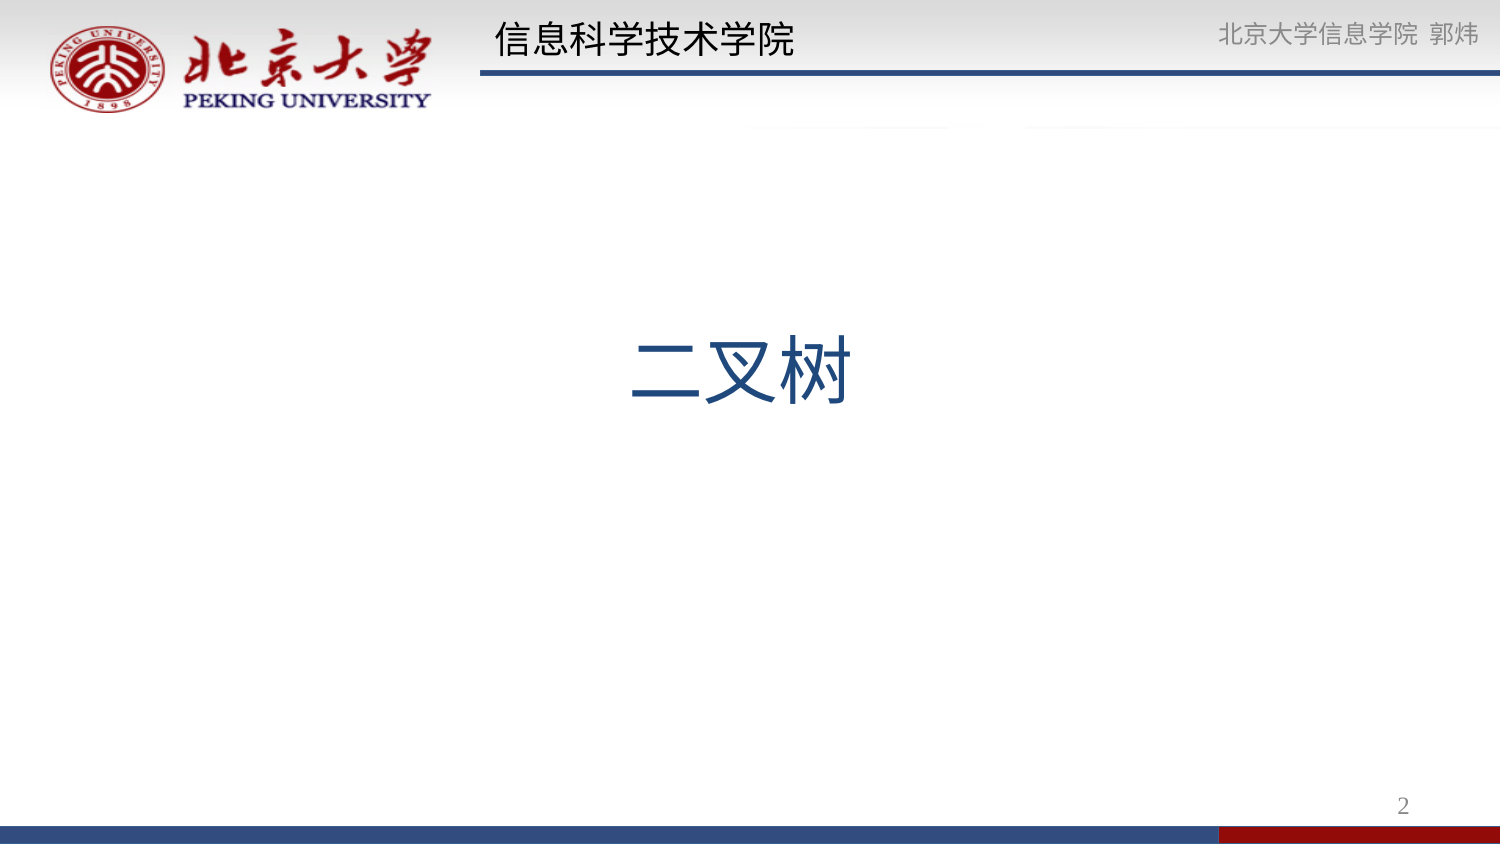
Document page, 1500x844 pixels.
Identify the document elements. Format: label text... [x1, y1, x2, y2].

title 二叉树 [88, 327, 1394, 411]
text_box 信息科学技术学院 [480, 8, 810, 69]
slide_number 2 [1074, 782, 1425, 828]
picture [0, 0, 1500, 129]
